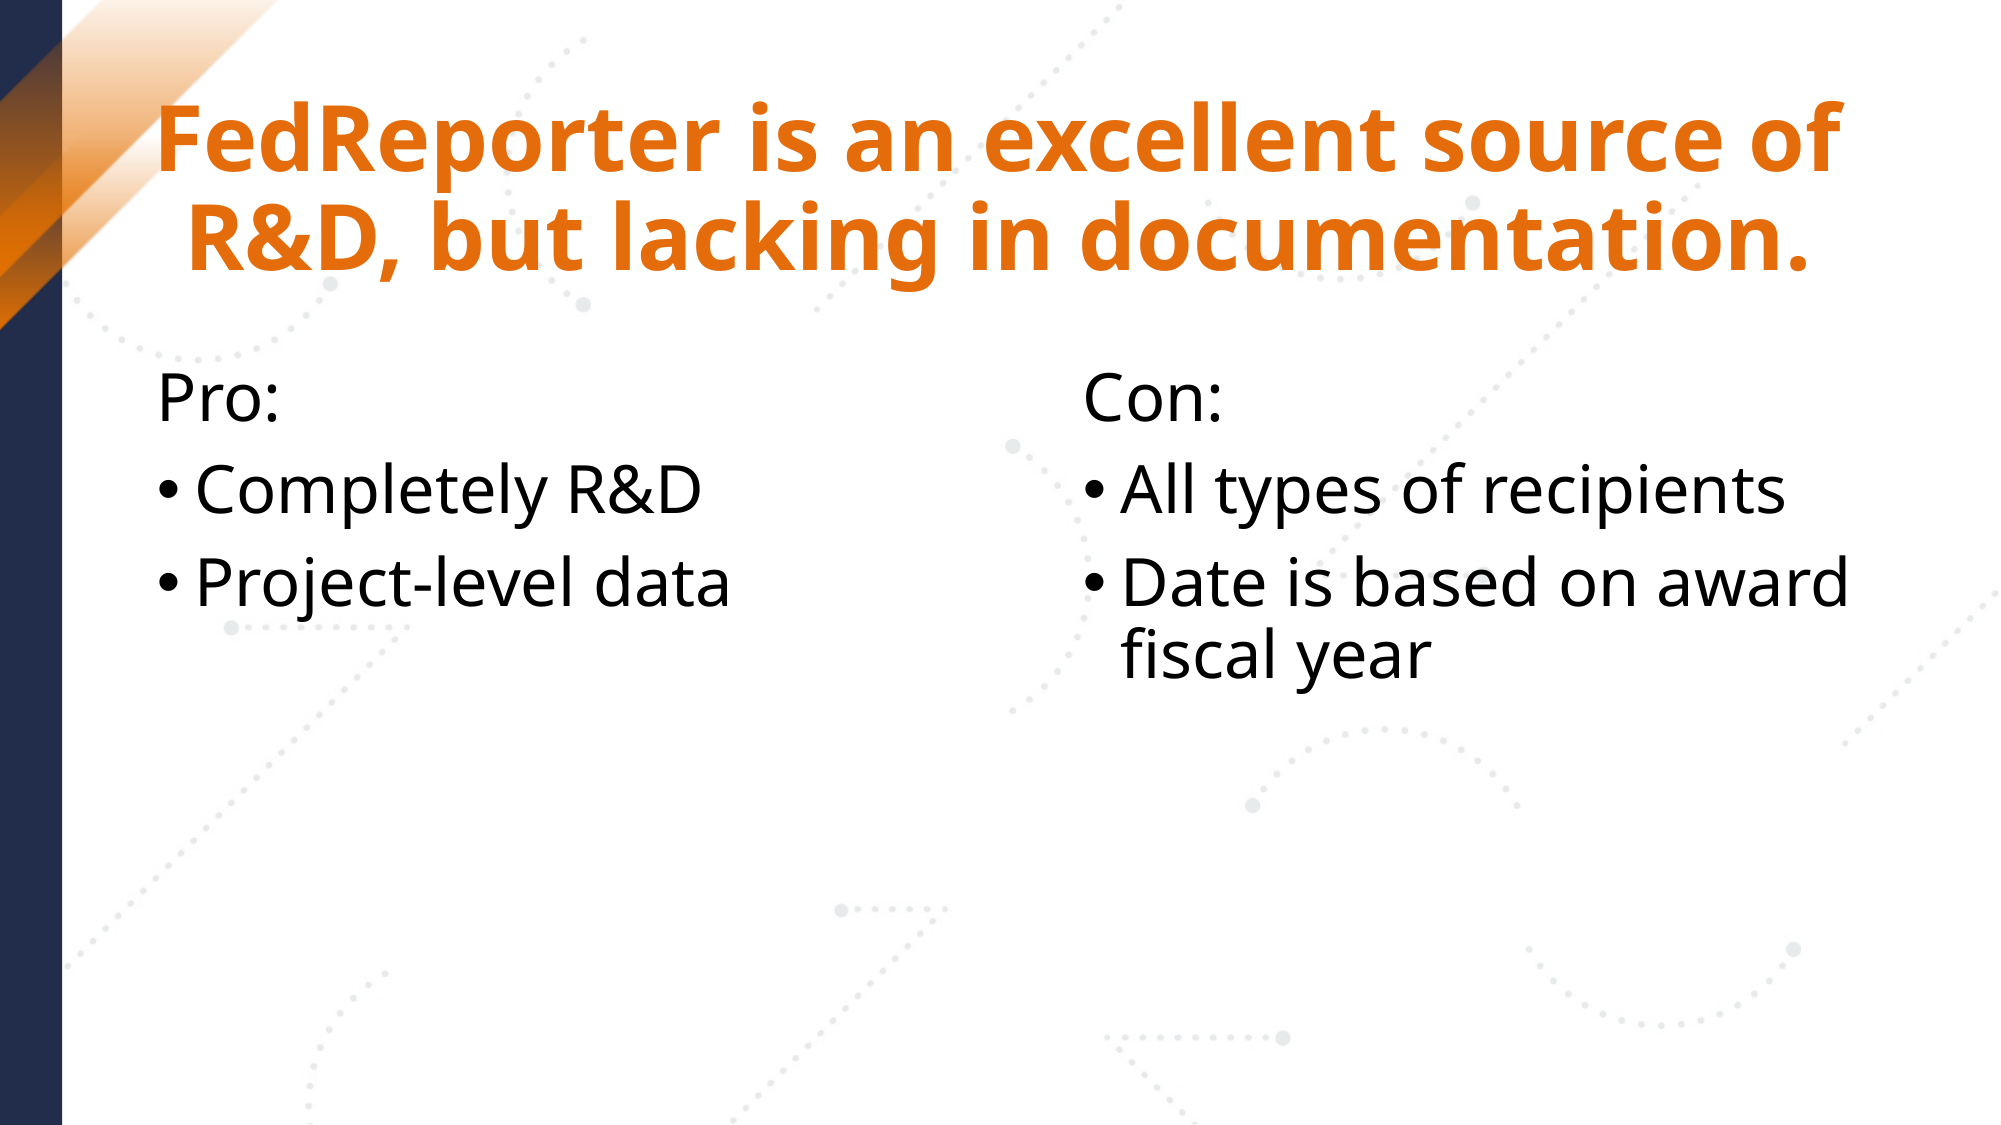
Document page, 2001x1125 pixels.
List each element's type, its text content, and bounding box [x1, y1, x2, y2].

text_box Con: All types of recipients Date is based on award fiscal year [1068, 356, 1925, 1082]
list Pro: Completely R&D Project-level data [142, 356, 999, 1082]
title FedReporter is an excellent source of R&D, but lacking in documentation. [98, 84, 1899, 273]
picture [0, 0, 2000, 1125]
